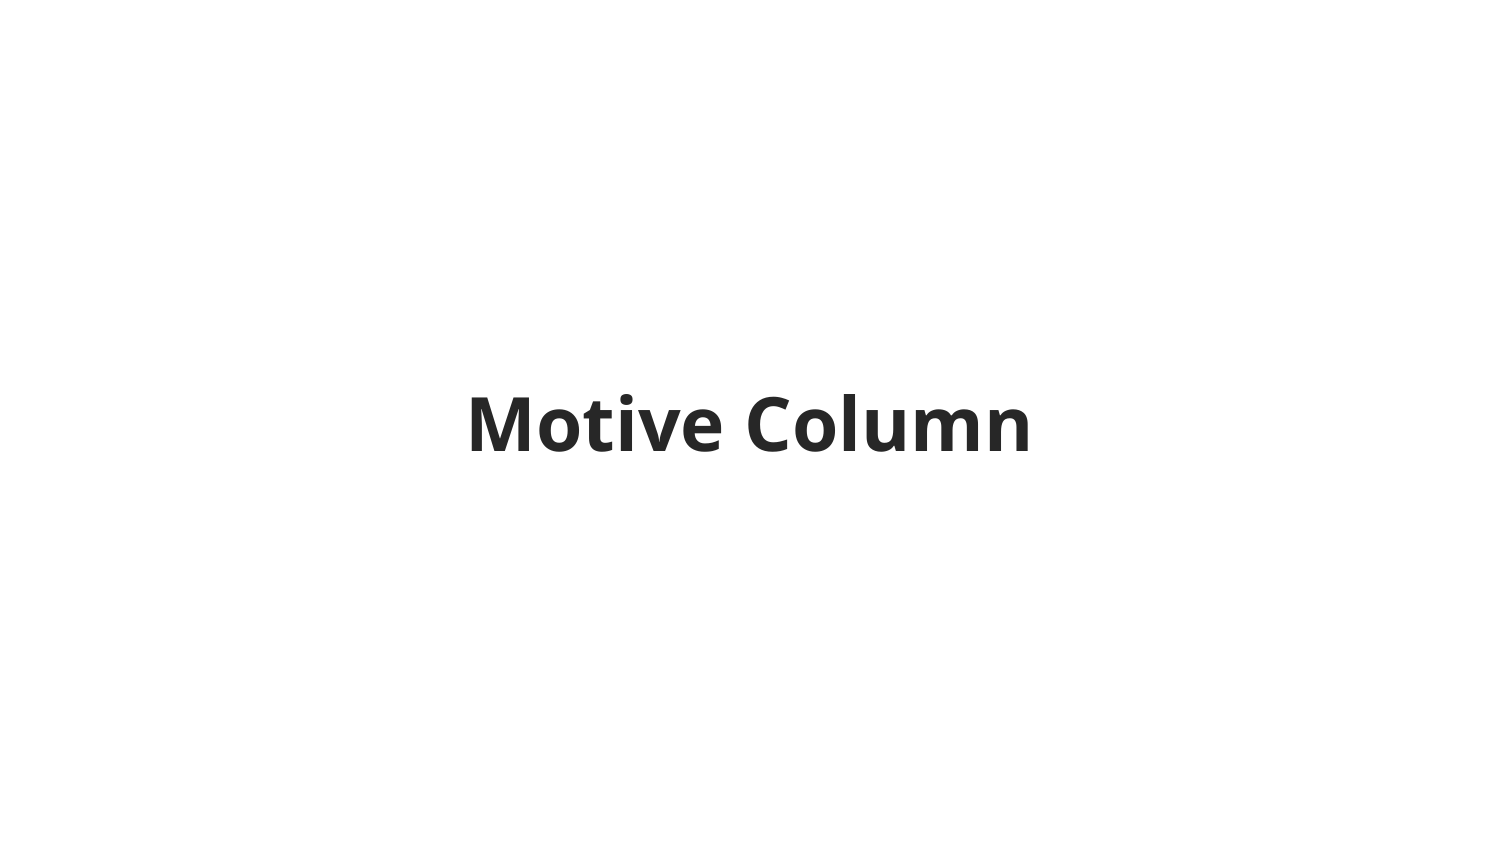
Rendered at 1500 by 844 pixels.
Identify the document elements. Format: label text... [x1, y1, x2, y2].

title Motive Column [51, 352, 1449, 491]
